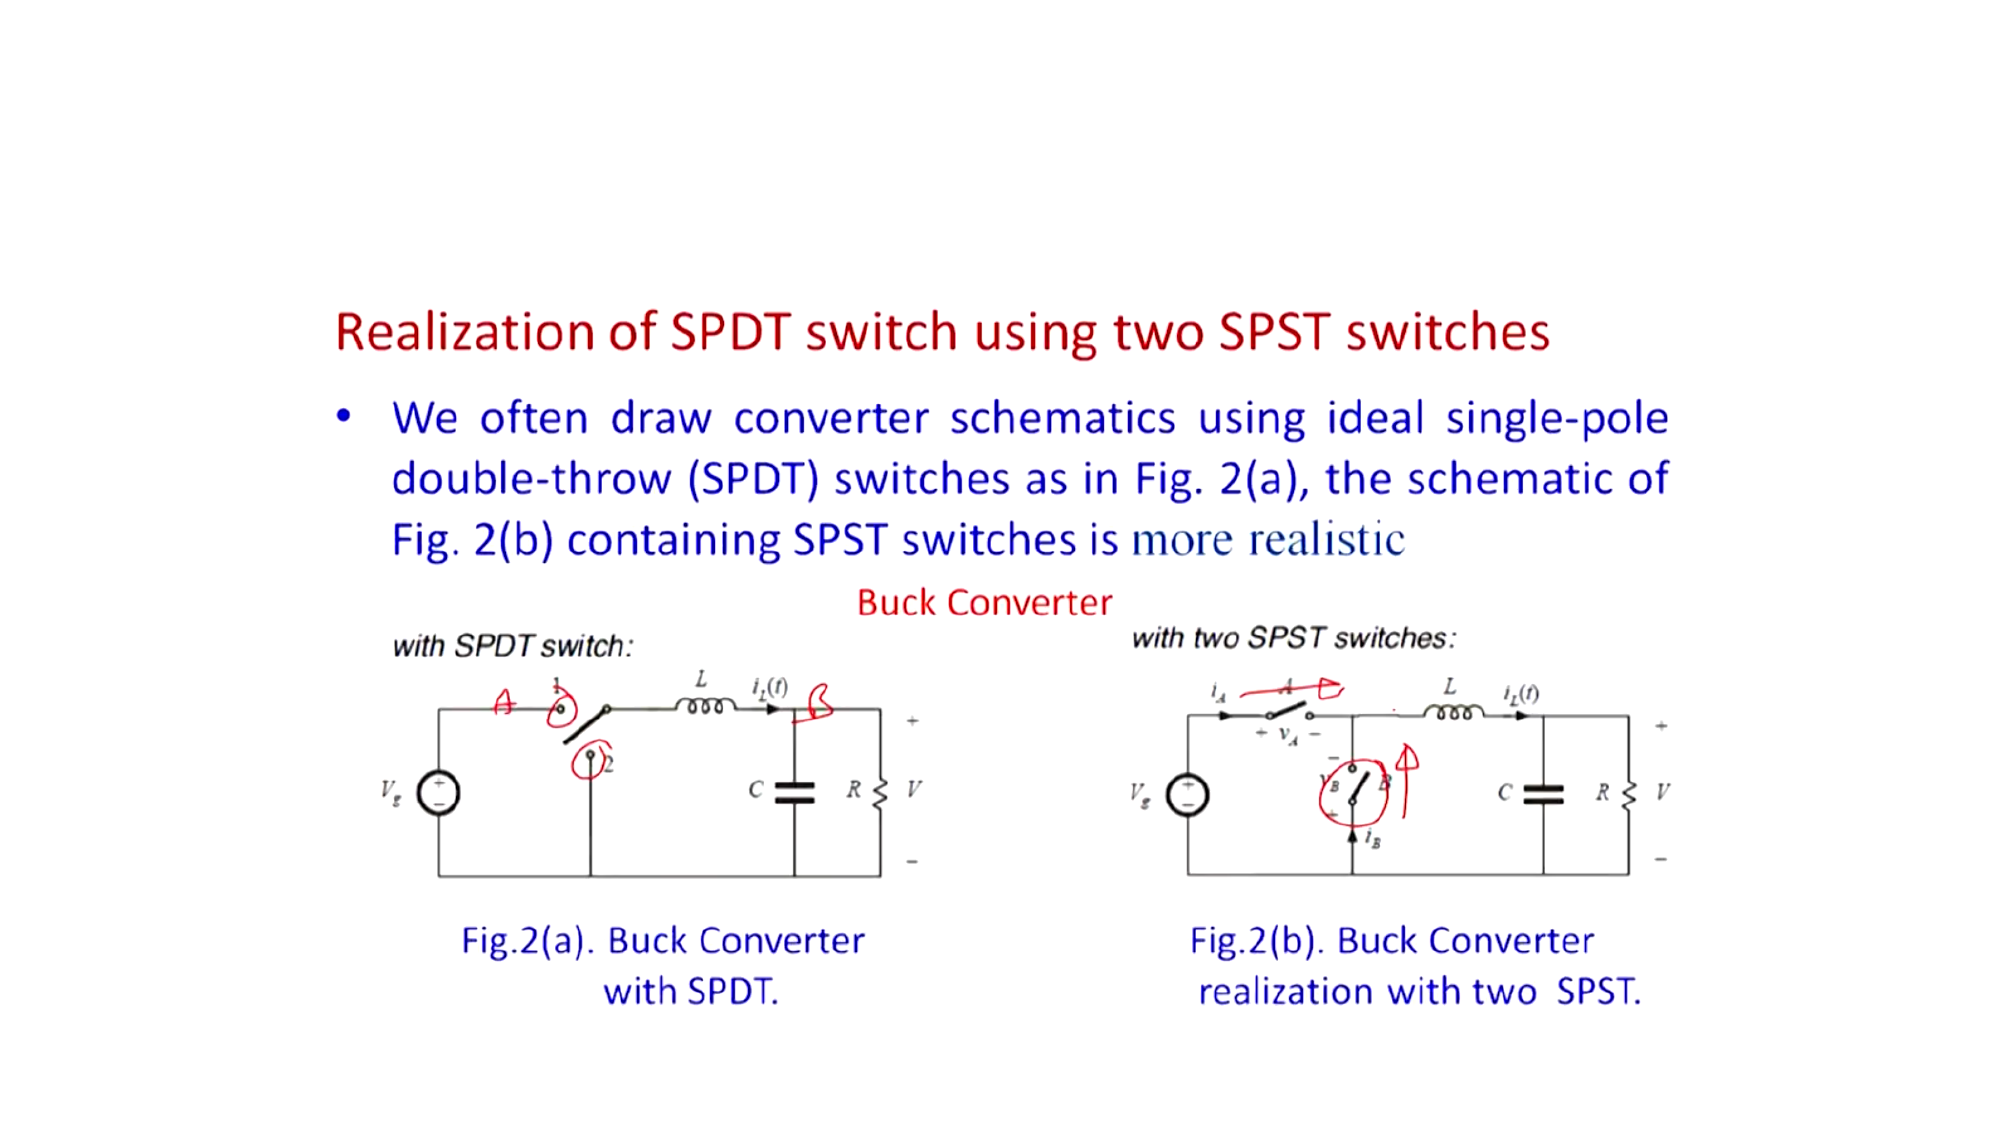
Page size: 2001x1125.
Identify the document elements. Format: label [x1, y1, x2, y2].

list [312, 299, 1688, 1014]
